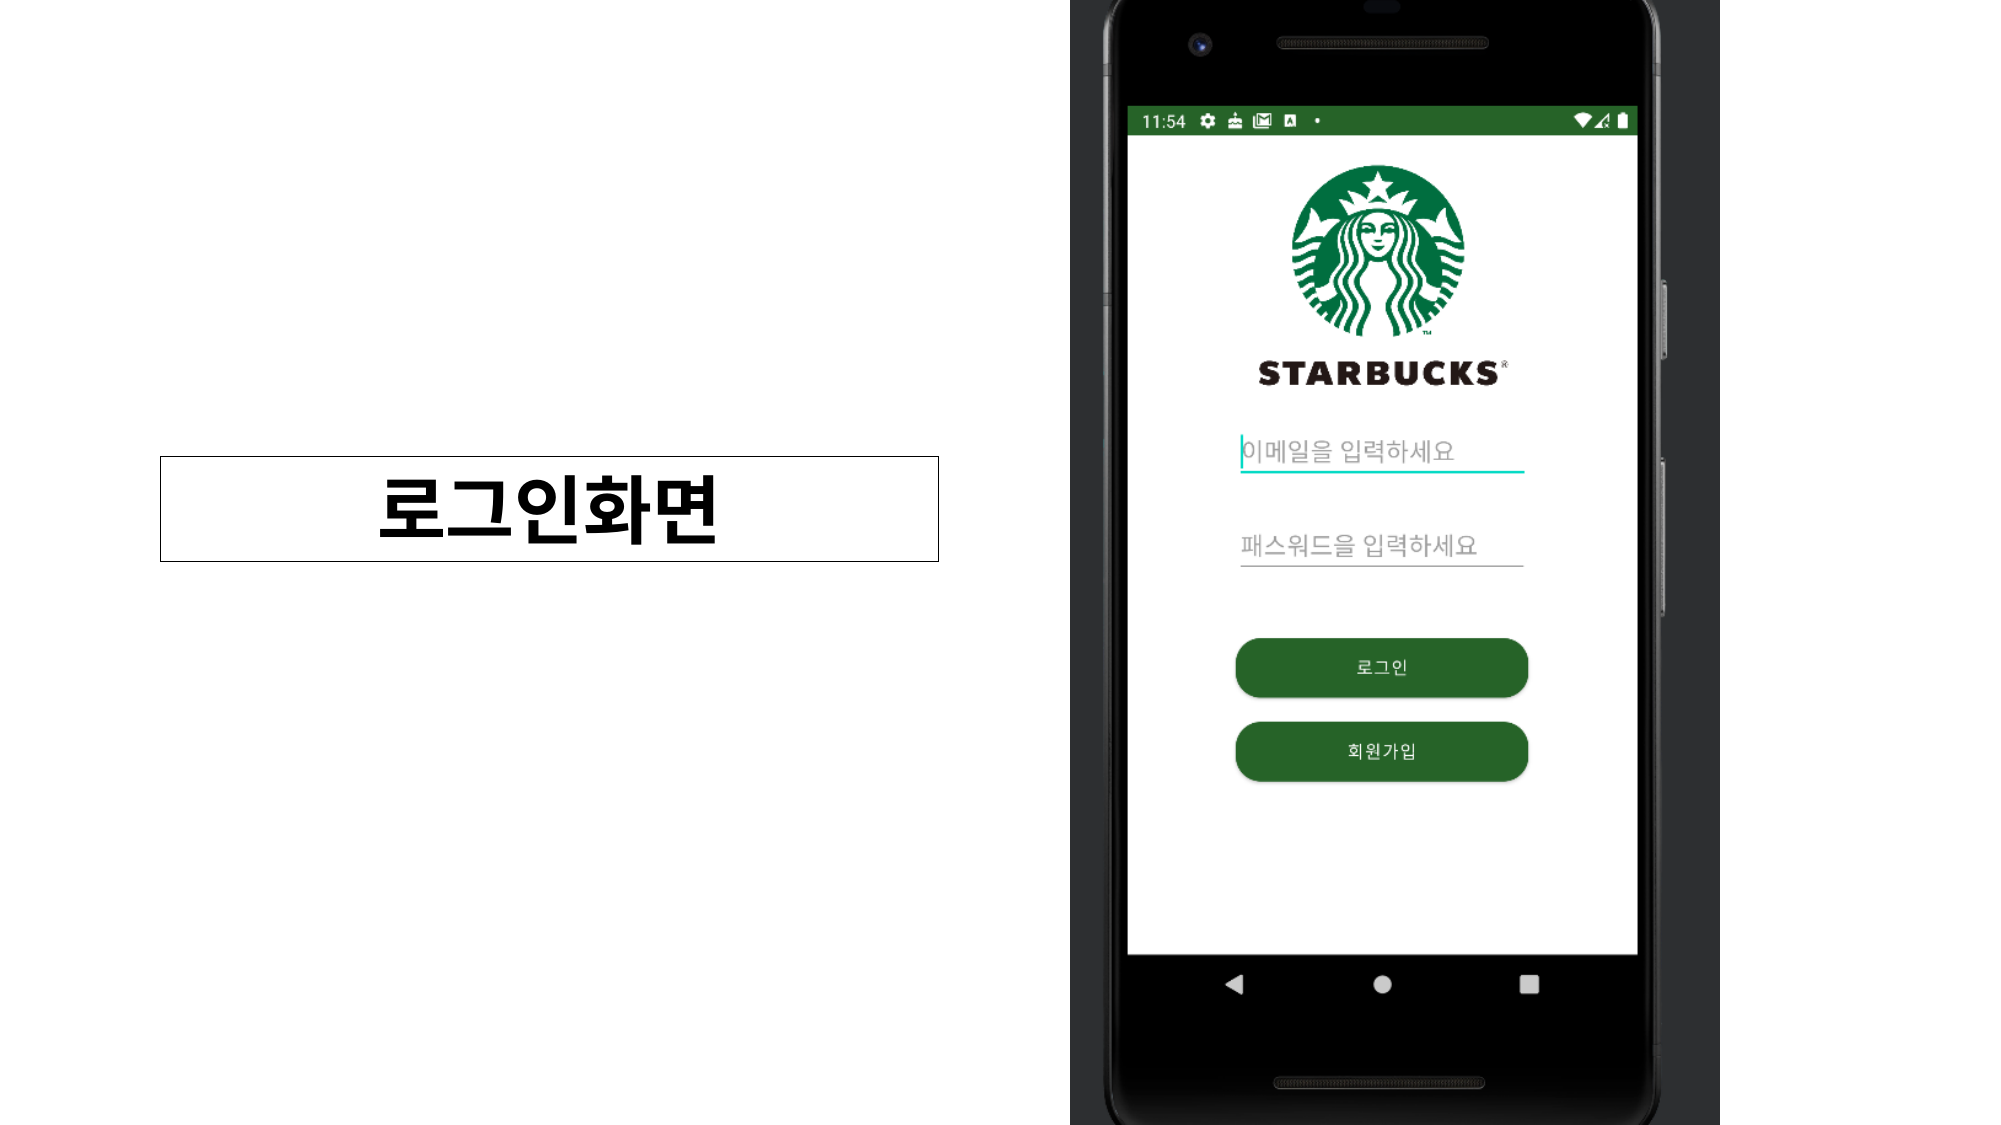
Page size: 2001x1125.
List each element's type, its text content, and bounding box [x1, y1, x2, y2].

text_box 로그인화면 [160, 456, 939, 562]
picture [1069, 0, 1720, 1125]
